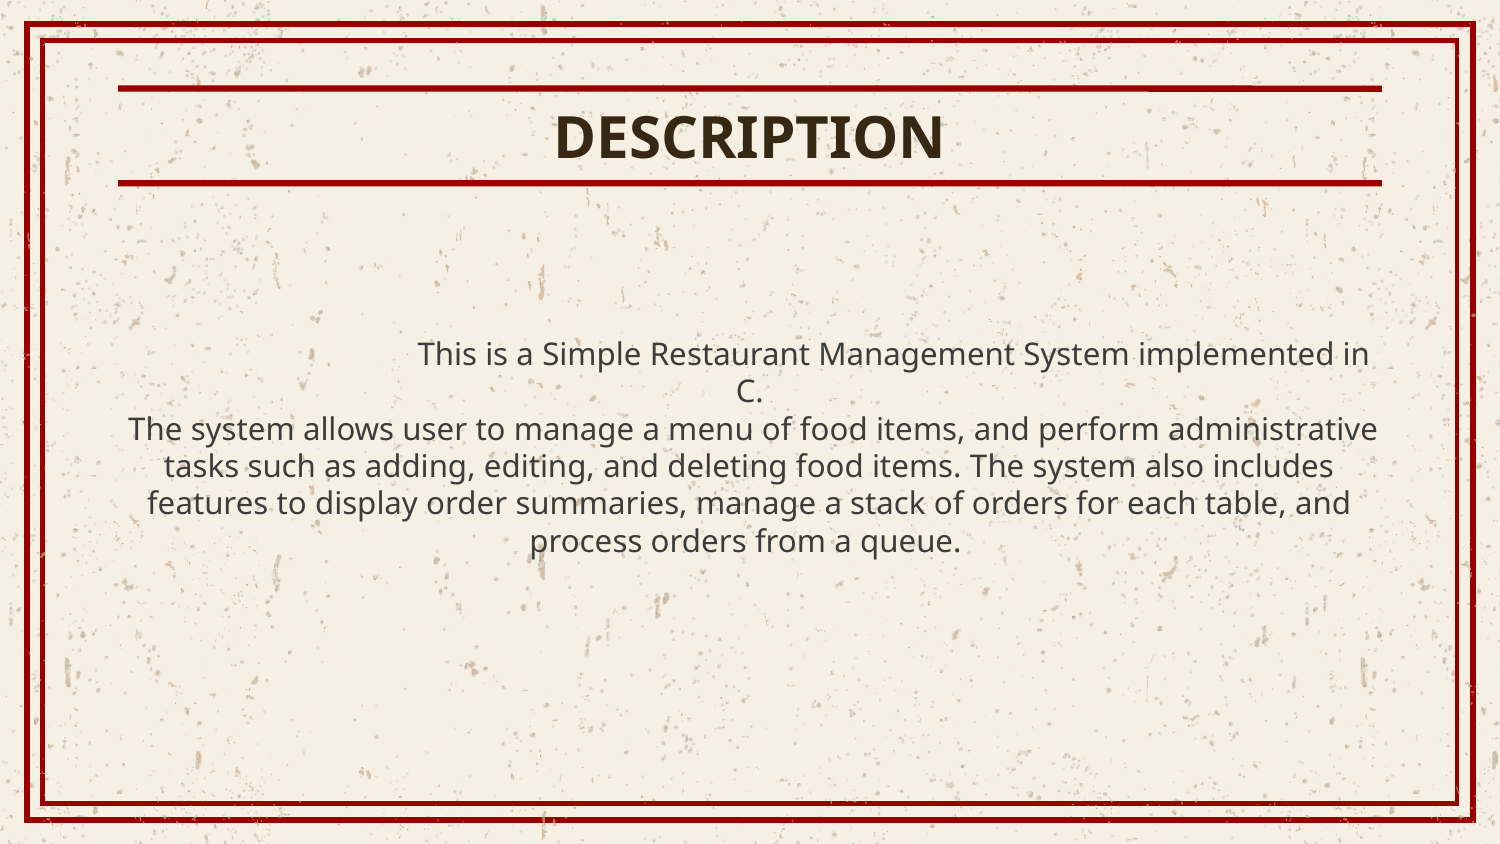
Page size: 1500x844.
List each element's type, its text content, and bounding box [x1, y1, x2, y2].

title DESCRIPTION [118, 88, 1382, 183]
picture [1, 1, 1500, 844]
list This is a Simple Restaurant Management System implemented in C. The system allows user to manage a menu of food items, and perform administrative tasks such as adding, editing, and deleting food items. The system also includes features to display order summaries, manage a stack of orders for each table, and process orders from a queue. [118, 206, 1382, 756]
